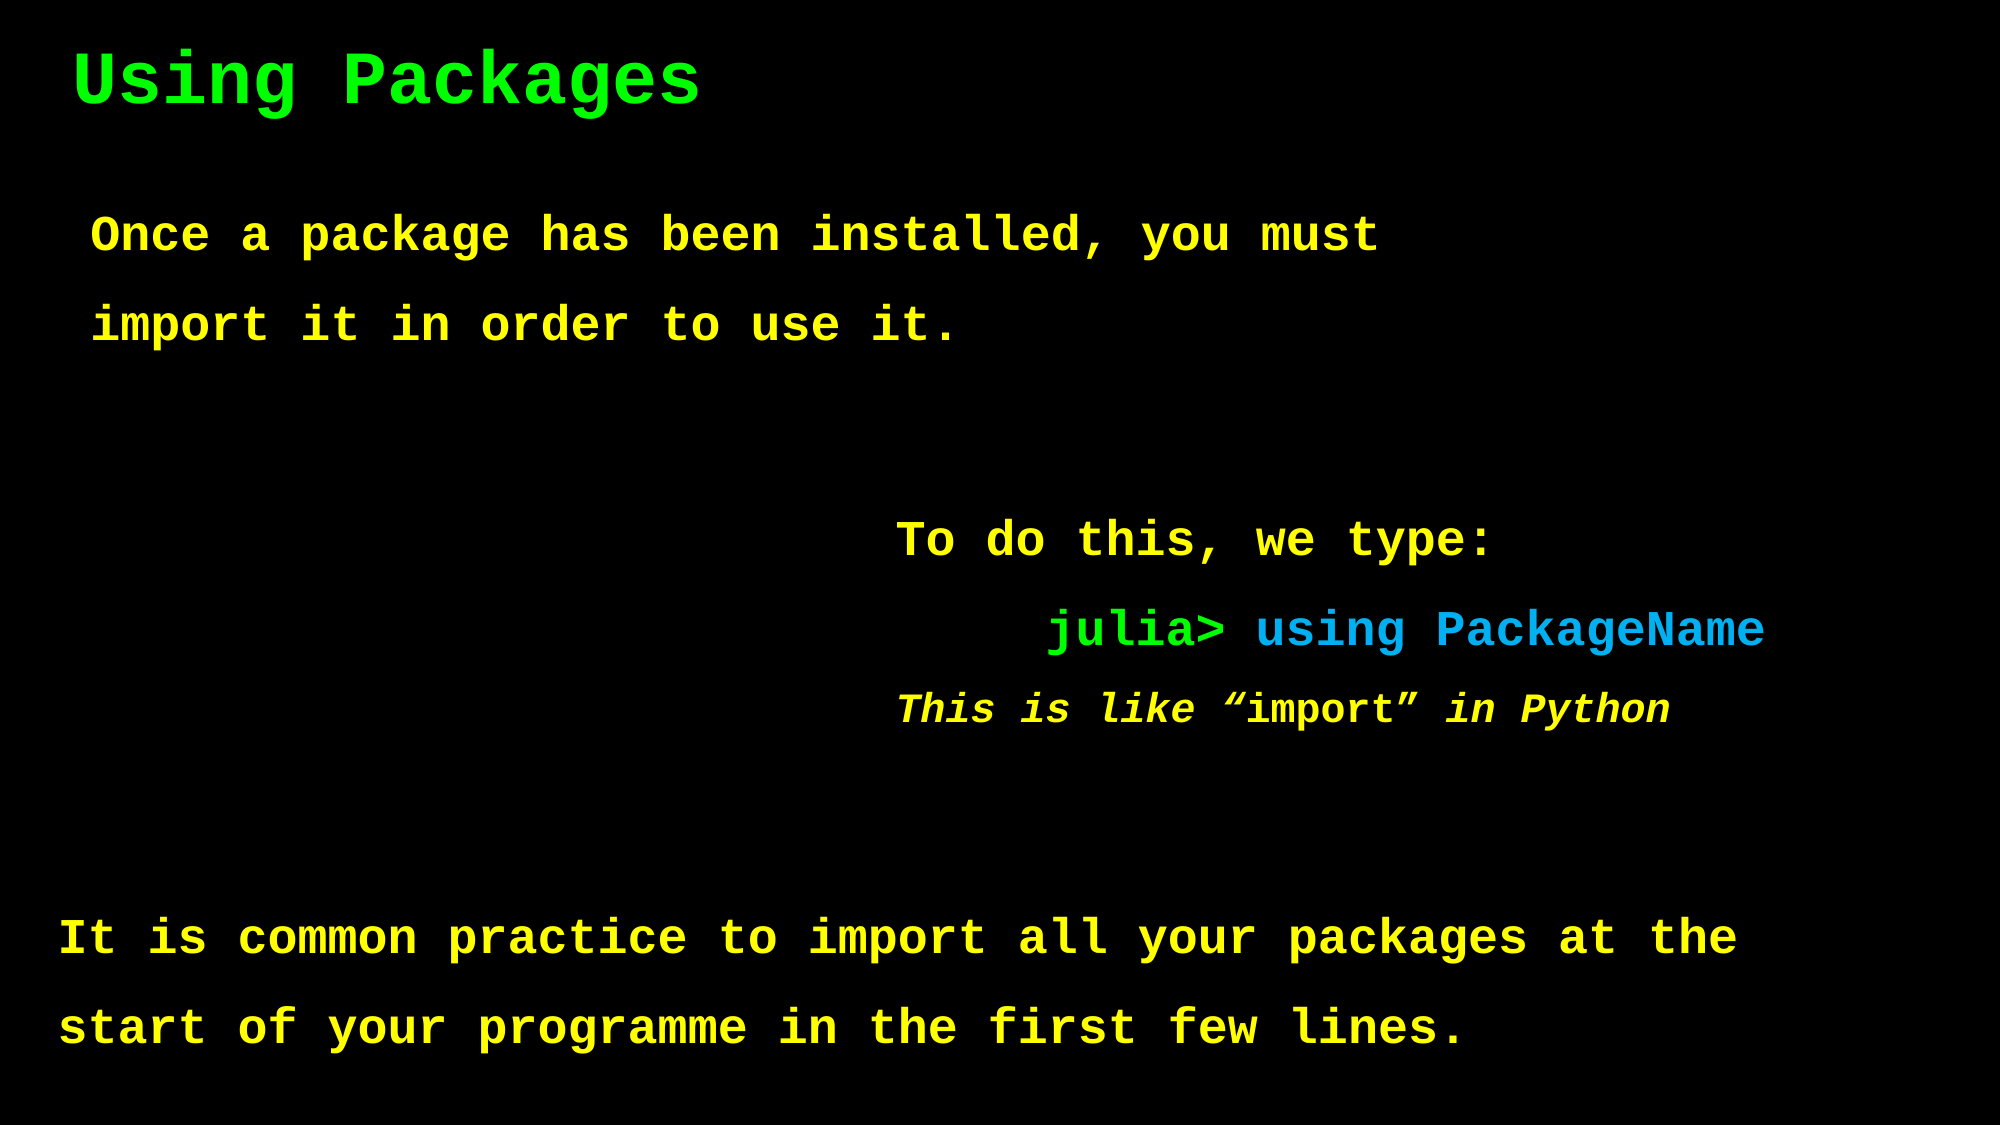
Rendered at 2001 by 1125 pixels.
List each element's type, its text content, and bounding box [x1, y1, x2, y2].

text_box It is common practice to import all your packages at the start of your programme in the first few lines. [42, 866, 1769, 1061]
text_box Once a package has been installed, you must import it in order to use it. [75, 162, 1491, 358]
text_box Using Packages [42, 20, 733, 126]
text_box To do this, we type: julia> using PackageName This is like “import” in Python [880, 468, 1862, 738]
